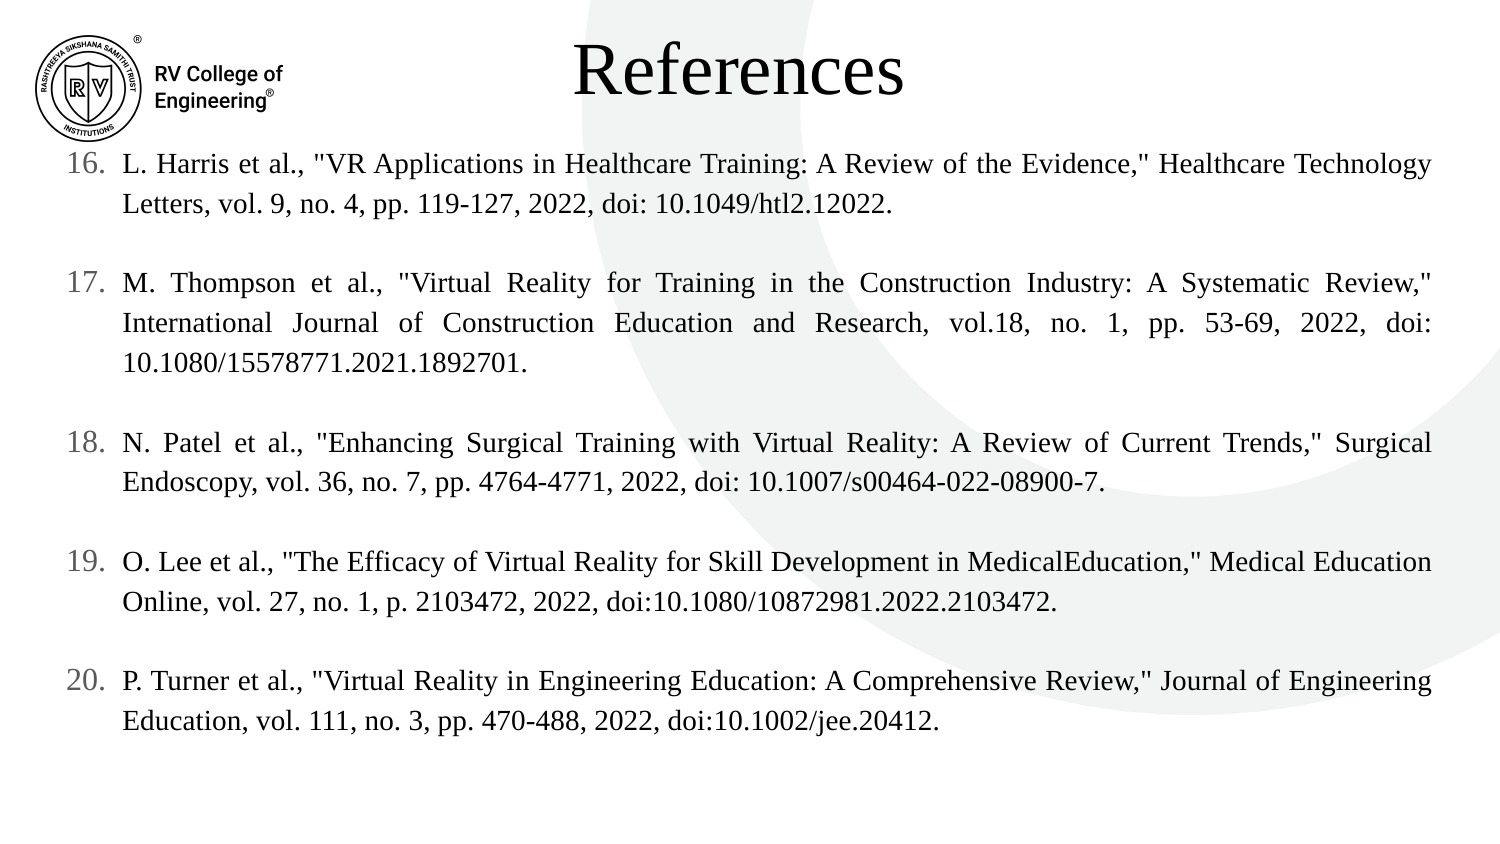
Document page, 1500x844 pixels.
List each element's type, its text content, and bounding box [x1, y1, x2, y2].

list L. Harris et al., "VR Applications in Healthcare Training: A Review of the Evidence," Healthcare Technology Letters, vol. 9, no. 4, pp. 119-127, 2022, doi: 10.1049/htl2.12022. M. Thompson et al., "Virtual Reality for Training in the Construction Industry: A Systematic Review," International Journal of Construction Education and Research, vol.18, no. 1, pp. 53-69, 2022, doi: 10.1080/15578771.2021.1892701. N. Patel et al., "Enhancing Surgical Training with Virtual Reality: A Review of Current Trends," Surgical Endoscopy, vol. 36, no. 7, pp. 4764-4771, 2022, doi: 10.1007/s00464-022-08900-7. O. Lee et al., "The Efficacy of Virtual Reality for Skill Development in MedicalEducation," Medical Education Online, vol. 27, no. 1, p. 2103472, 2022, doi:10.1080/10872981.2022.2103472. P. Turner et al., "Virtual Reality in Engineering Education: A Comprehensive Review," Journal of Engineering Education, vol. 111, no. 3, pp. 470-488, 2022, doi:10.1002/jee.20412. [51, 124, 1449, 812]
text_box References [301, 30, 1178, 124]
picture [0, 0, 1500, 844]
